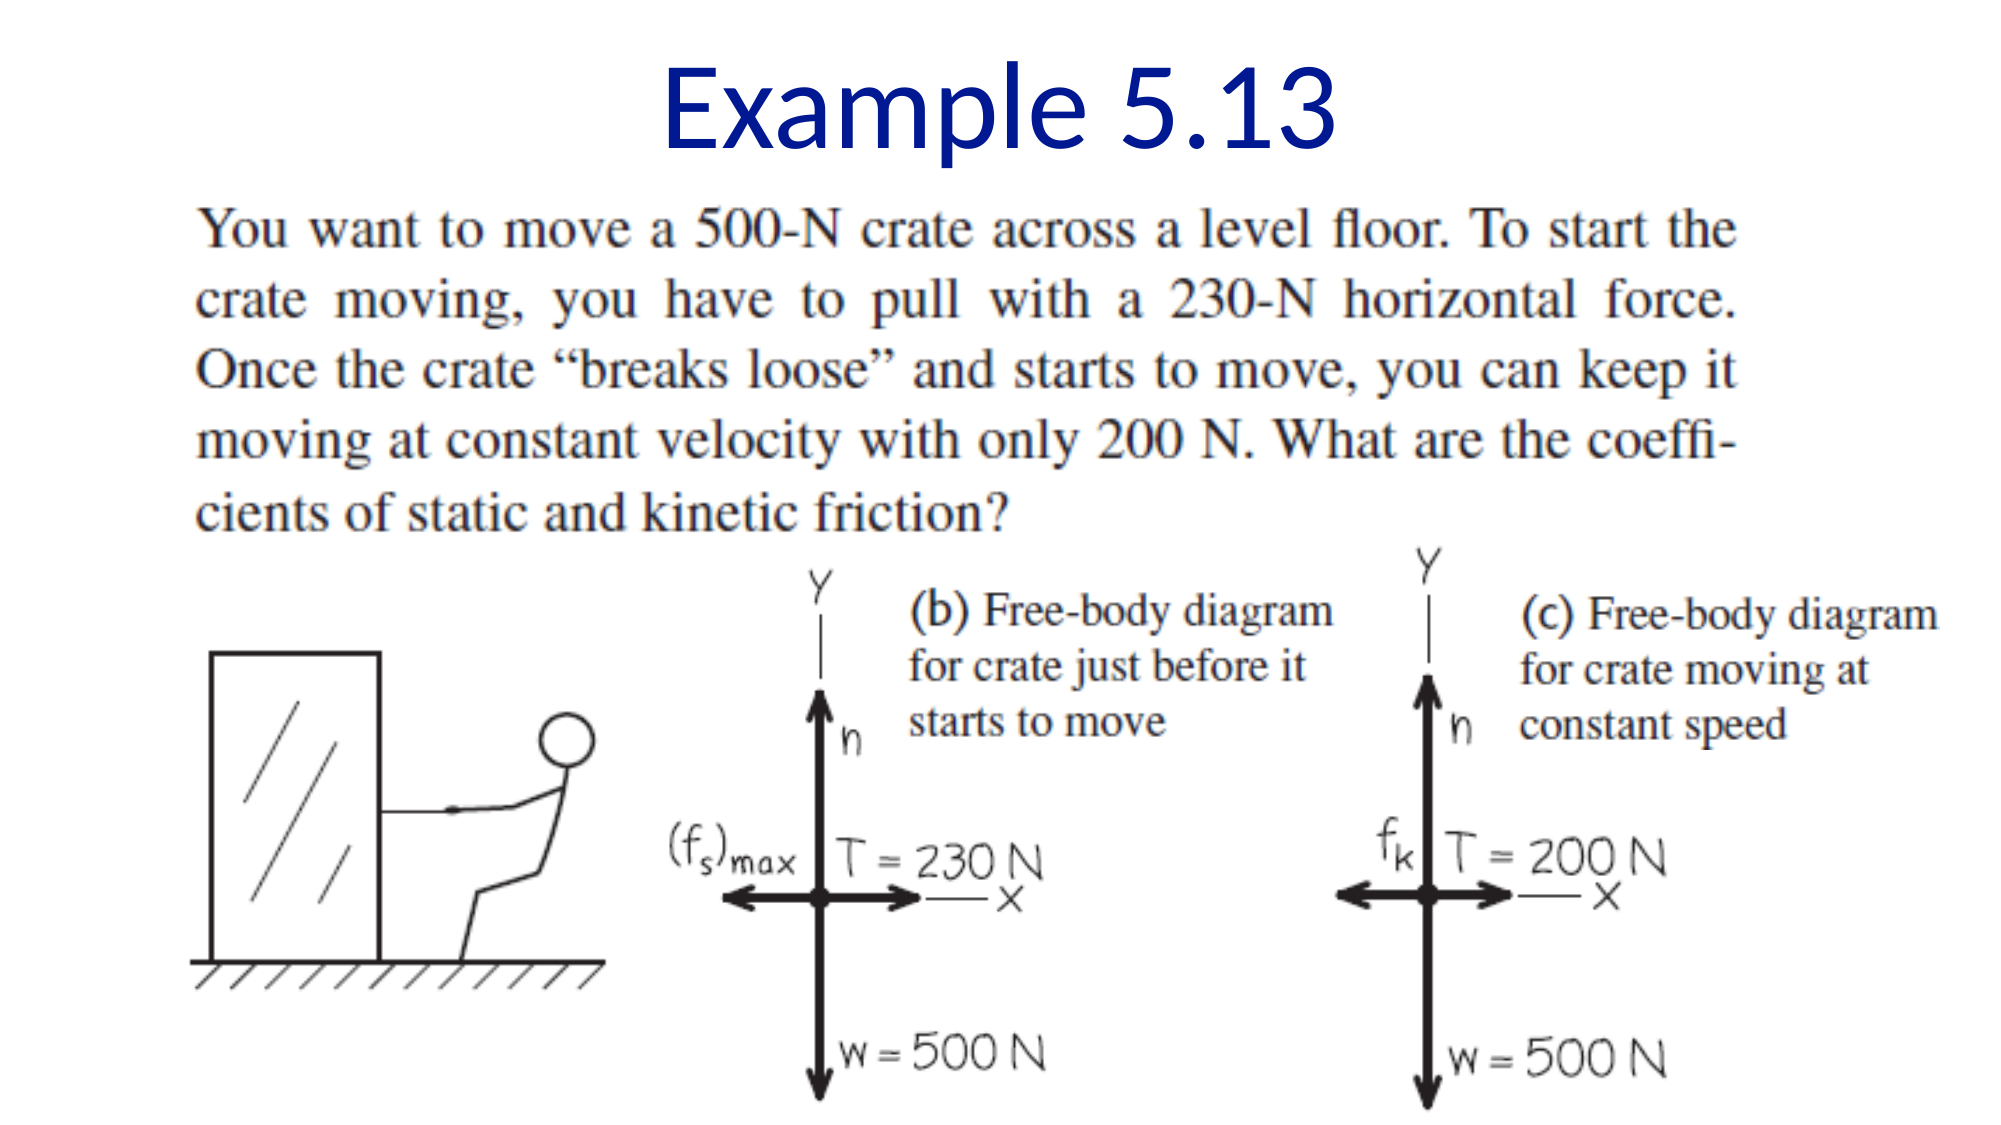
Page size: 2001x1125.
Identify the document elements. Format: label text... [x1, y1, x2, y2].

picture [167, 601, 633, 1011]
text_box Example 5.13 [0, 10, 2000, 207]
picture [189, 192, 1940, 1115]
